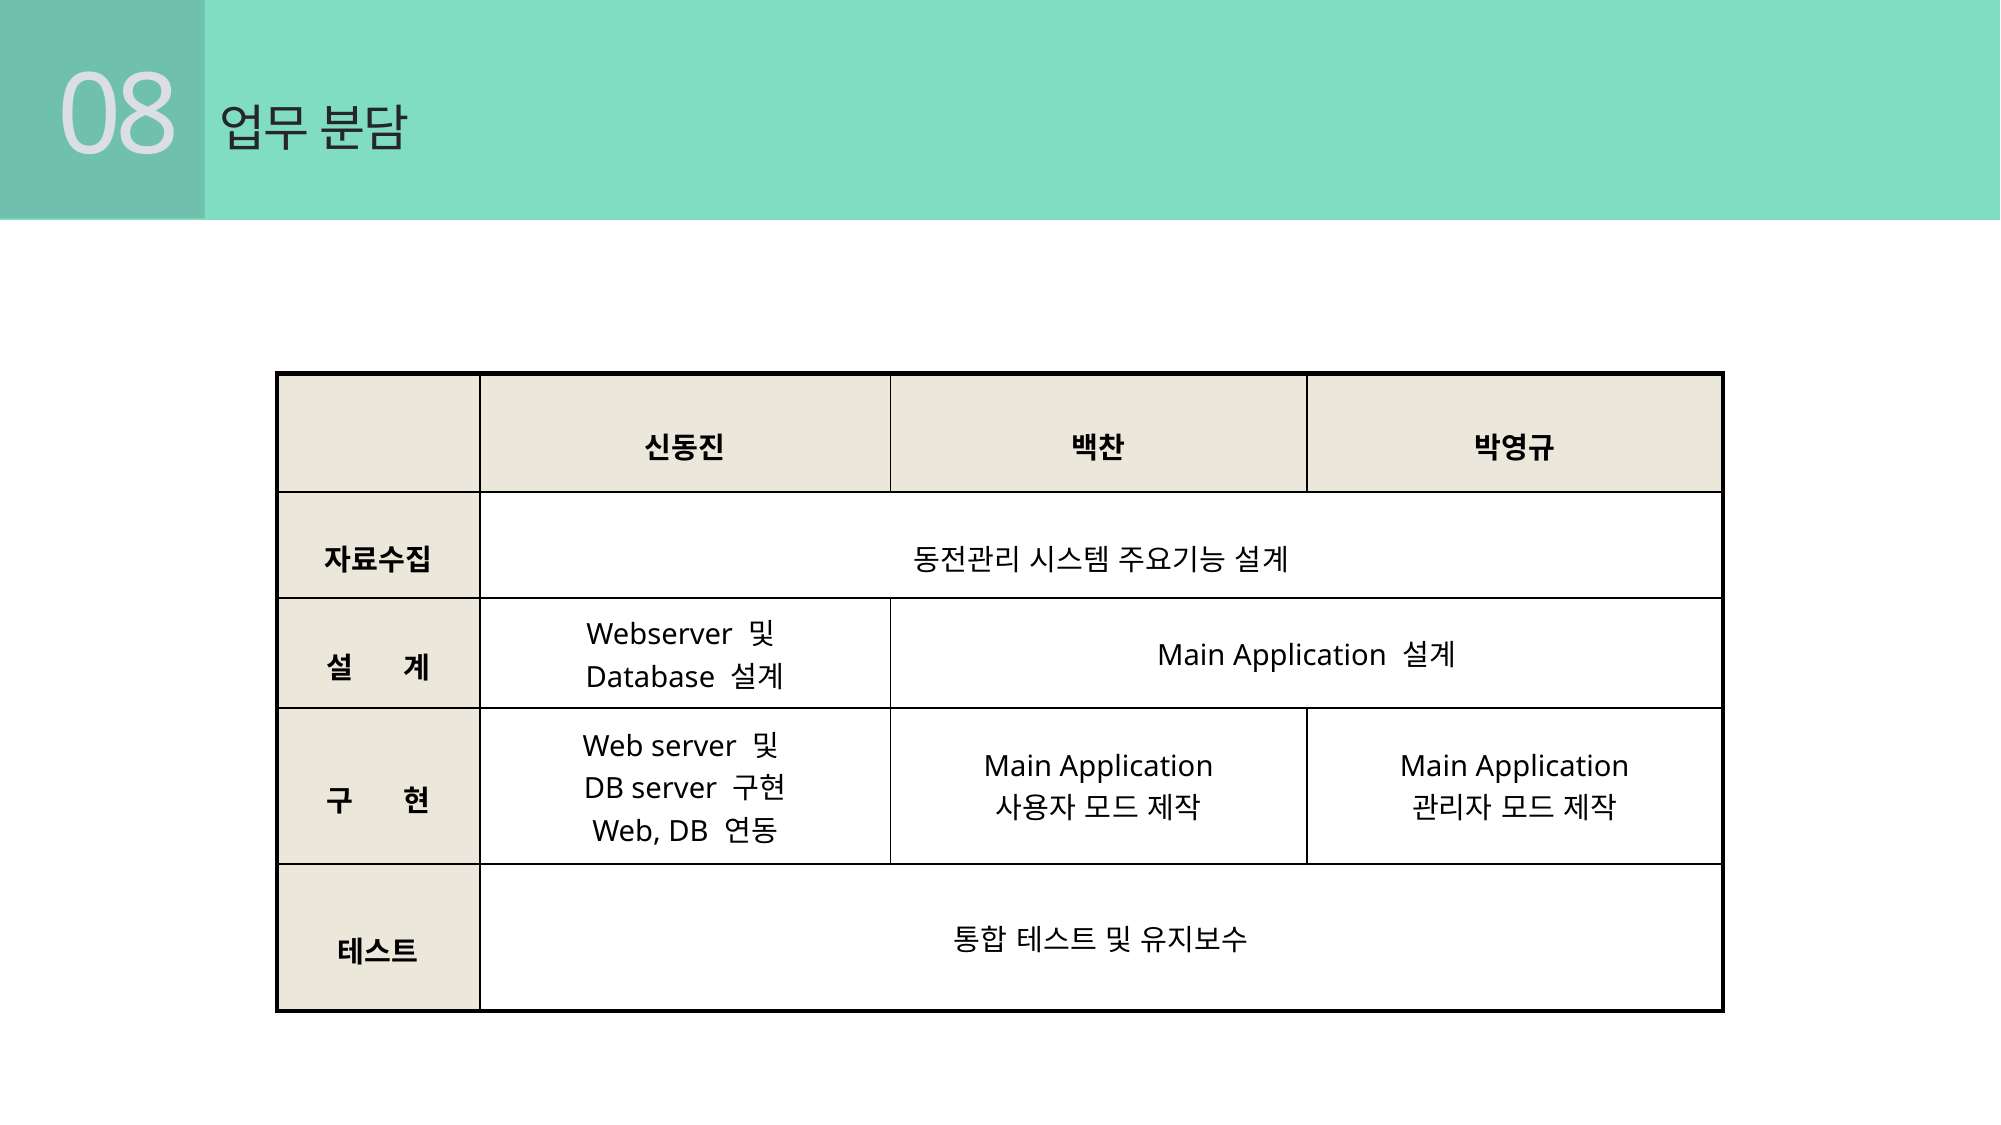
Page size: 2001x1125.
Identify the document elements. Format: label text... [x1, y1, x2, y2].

text_box [0, 0, 207, 220]
table_cell Web server 및 DB server 구현 Web, DB 연동 [481, 709, 890, 863]
table_header [279, 376, 479, 491]
table_cell 동전관리 시스템 주요기능 설계 [481, 493, 1721, 597]
table_cell 자료수집 [279, 493, 479, 597]
table_header 박영규 [1308, 376, 1721, 491]
text_box 업무 분담 [207, 89, 1481, 164]
table_cell Webserver 및 Database 설계 [481, 599, 890, 707]
table_cell Main Application 설계 [891, 599, 1721, 707]
text_box [0, 0, 2000, 222]
table_cell Main Application 관리자 모드 제작 [1308, 709, 1721, 863]
table_cell 통합 테스트 및 유지보수 [481, 865, 1721, 1009]
table_header 신동진 [481, 376, 890, 491]
table_cell Main Application 사용자 모드 제작 [891, 709, 1306, 863]
table_cell 테스트 [279, 865, 479, 1009]
table_header 백찬 [891, 376, 1306, 491]
table_cell 구 현 [279, 709, 479, 863]
table_cell 설 계 [279, 599, 479, 707]
